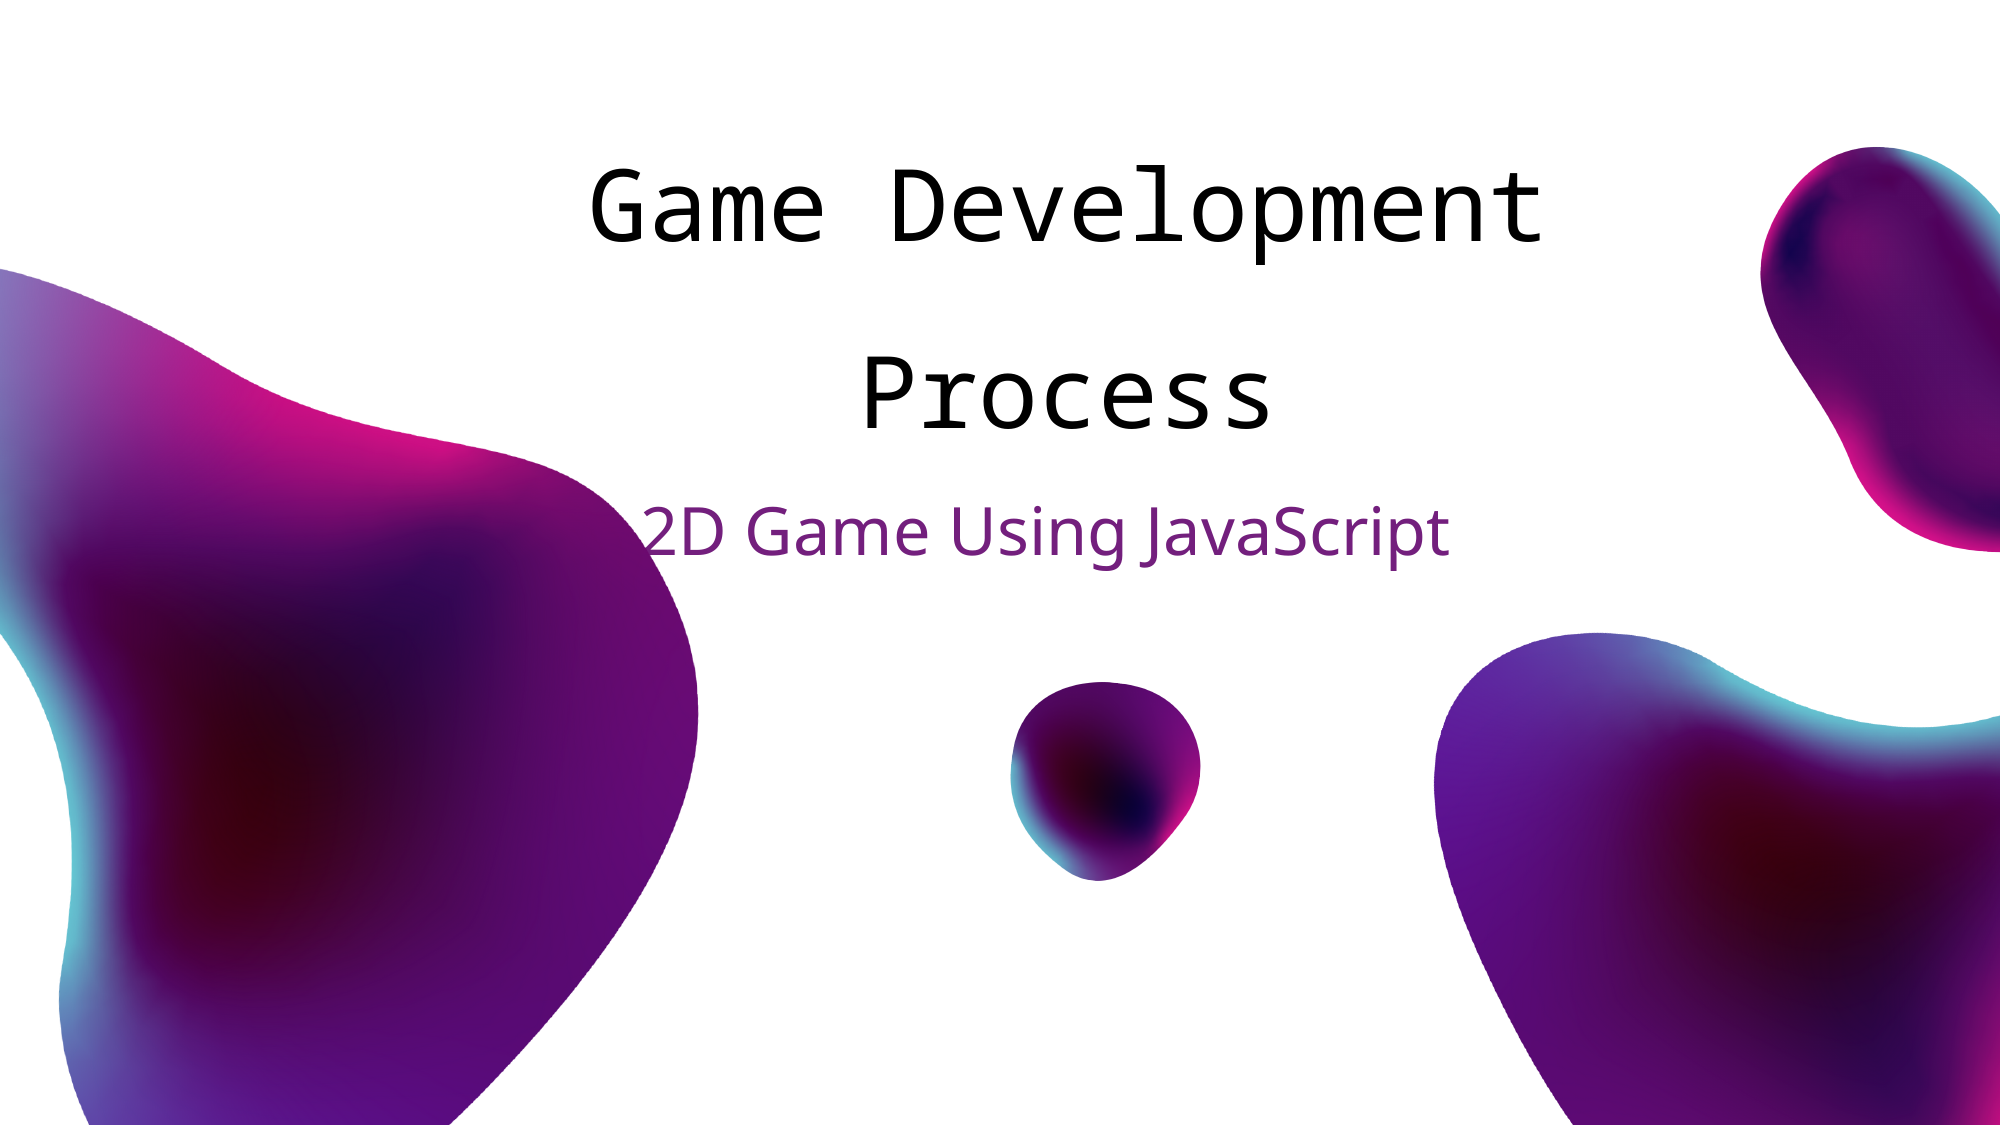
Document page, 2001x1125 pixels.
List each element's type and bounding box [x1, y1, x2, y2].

picture [1318, 140, 2000, 1125]
text_box [453, 74, 1684, 564]
picture [0, 225, 753, 1125]
picture [1000, 673, 1208, 890]
